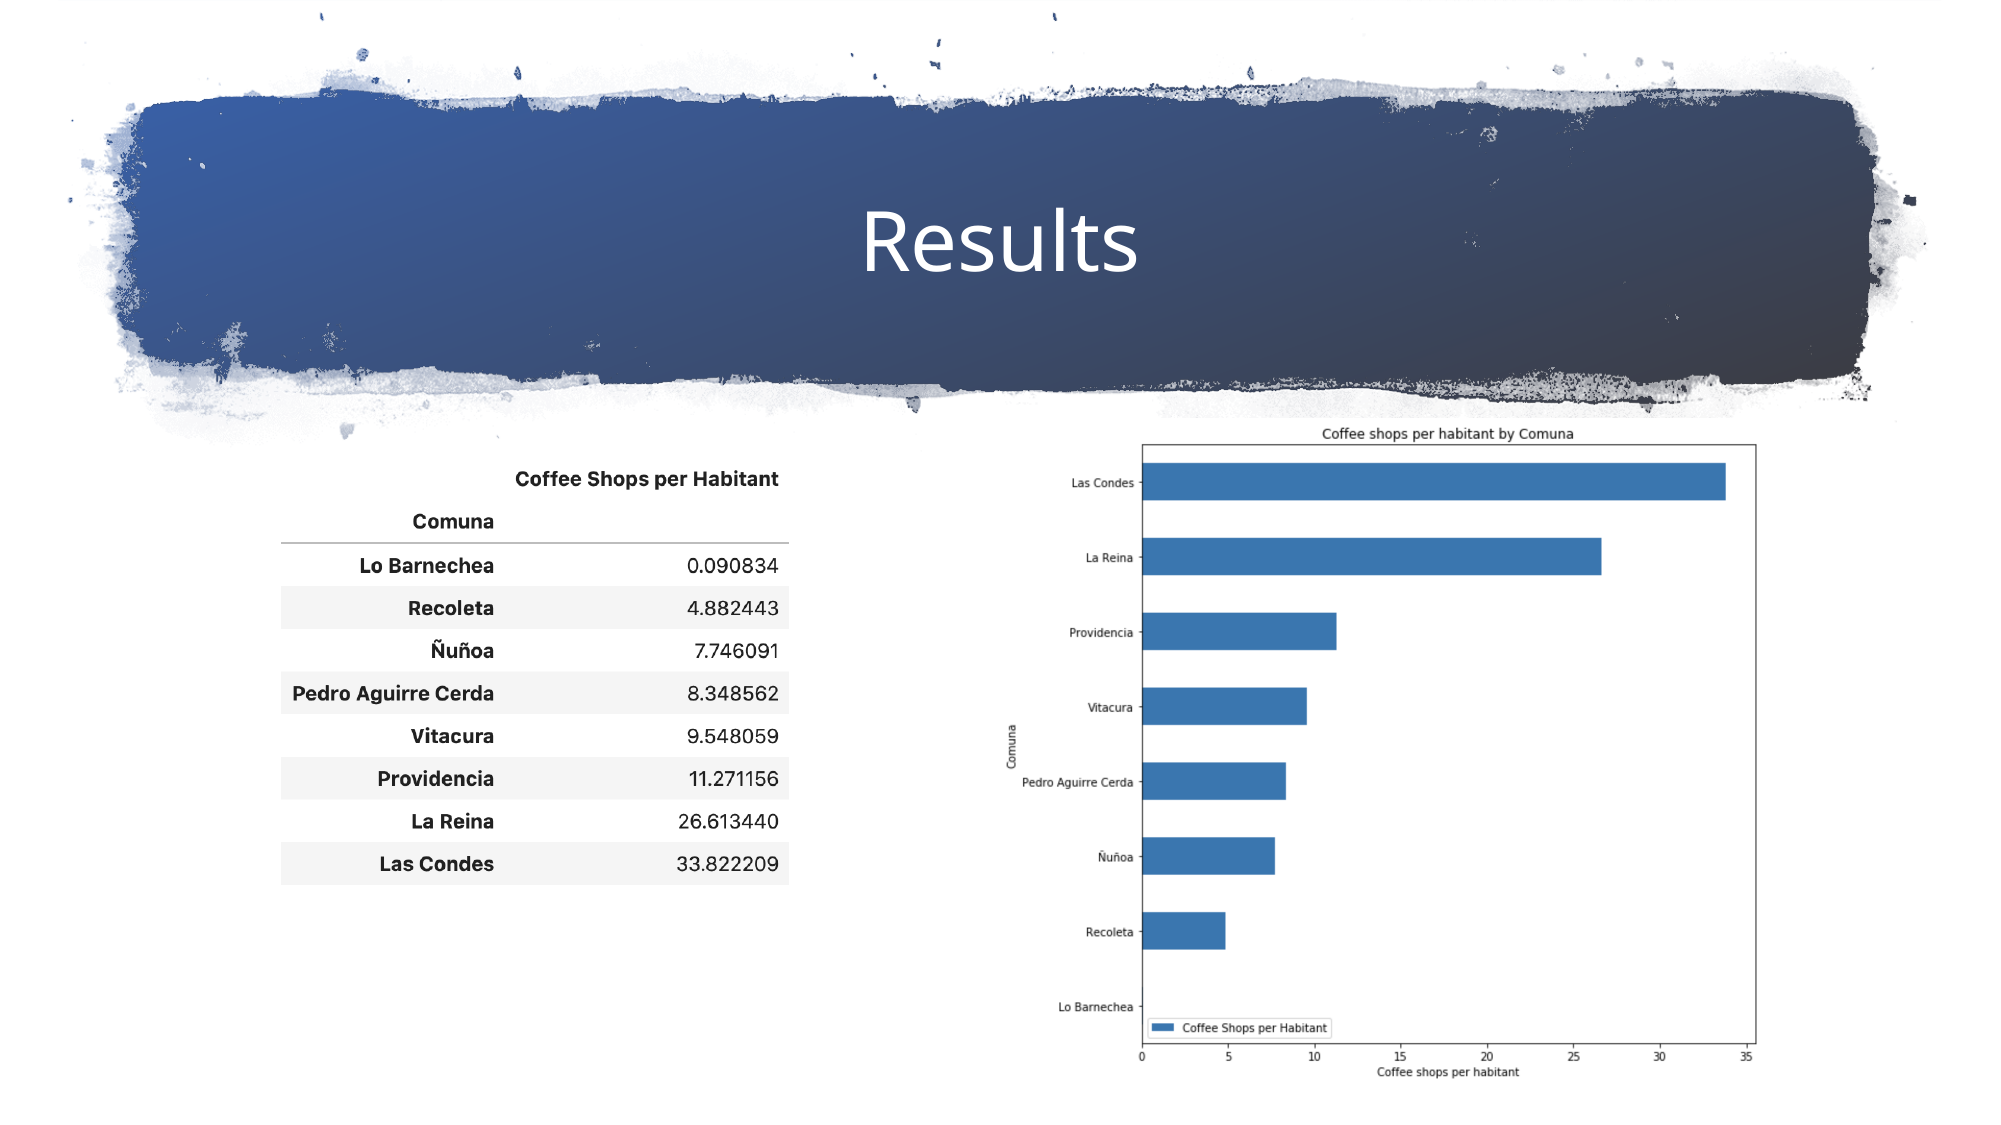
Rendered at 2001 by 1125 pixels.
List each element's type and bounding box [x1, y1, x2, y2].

picture [0, 0, 2000, 1125]
list [267, 452, 833, 895]
